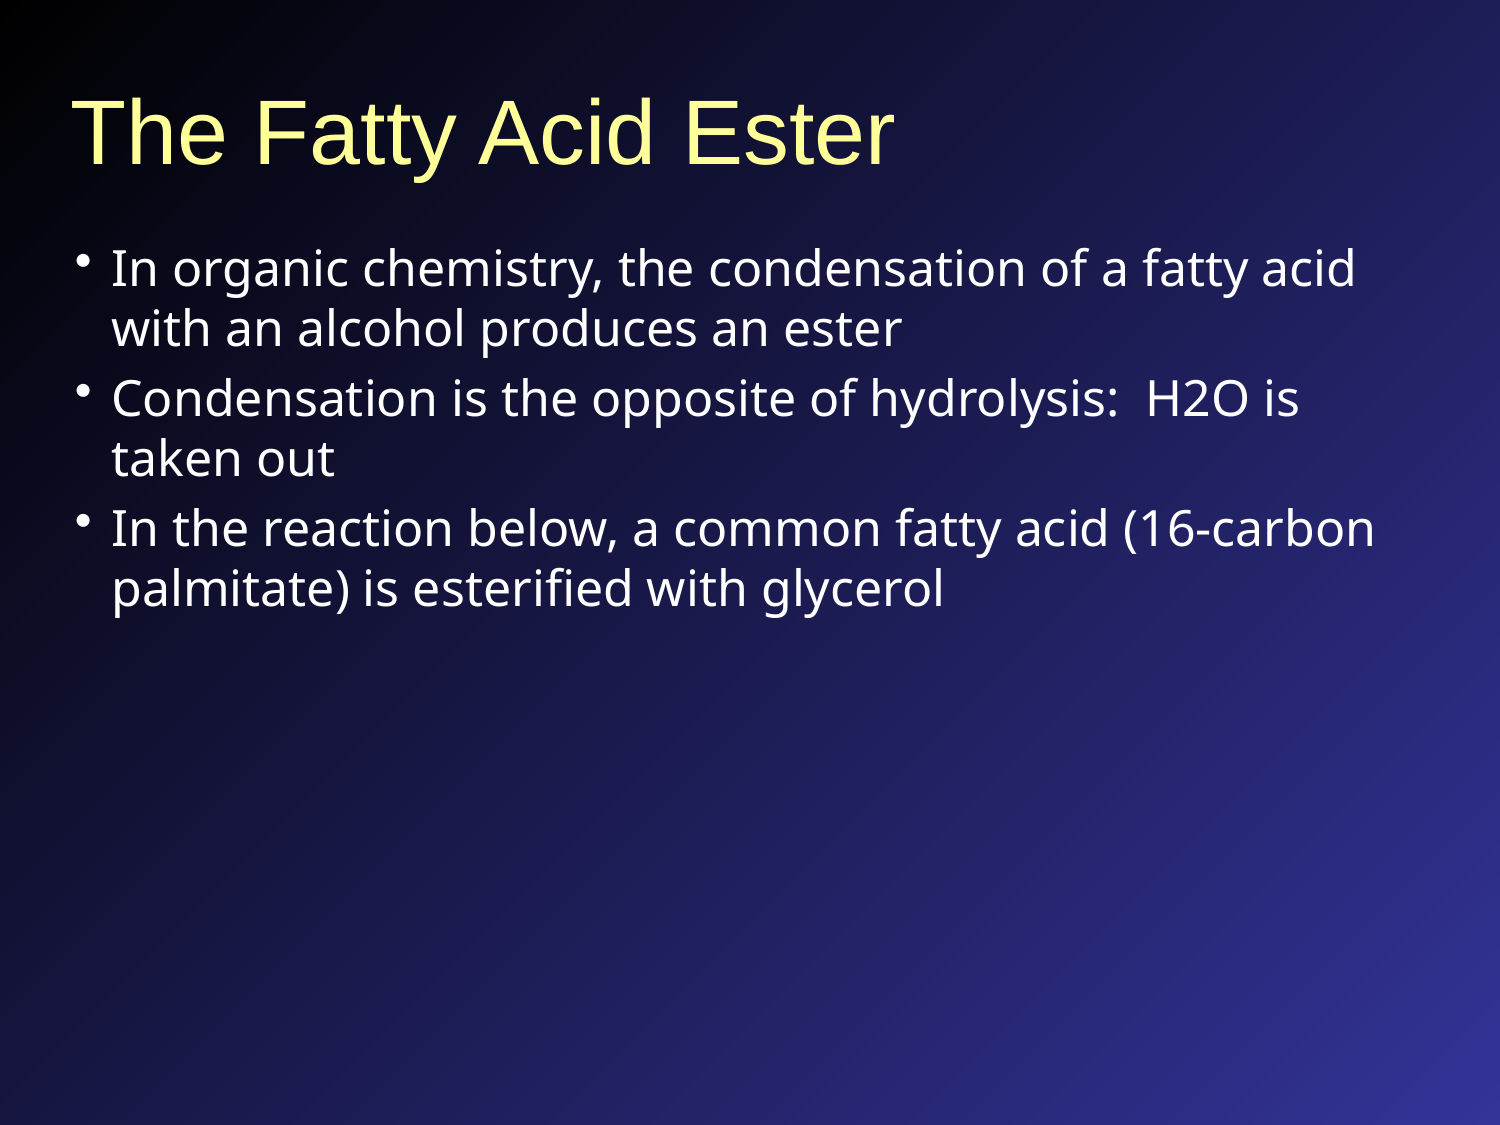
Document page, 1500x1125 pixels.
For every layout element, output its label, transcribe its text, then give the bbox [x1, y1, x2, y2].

title The Fatty Acid Ester [55, 65, 1435, 192]
list In organic chemistry, the condensation of a fatty acid with an alcohol produces an ester Condensation is the opposite of hydrolysis: H2O is taken out In the reaction below, a common fatty acid (16-carbon palmitate) is esterified with glycerol [59, 228, 1437, 1006]
